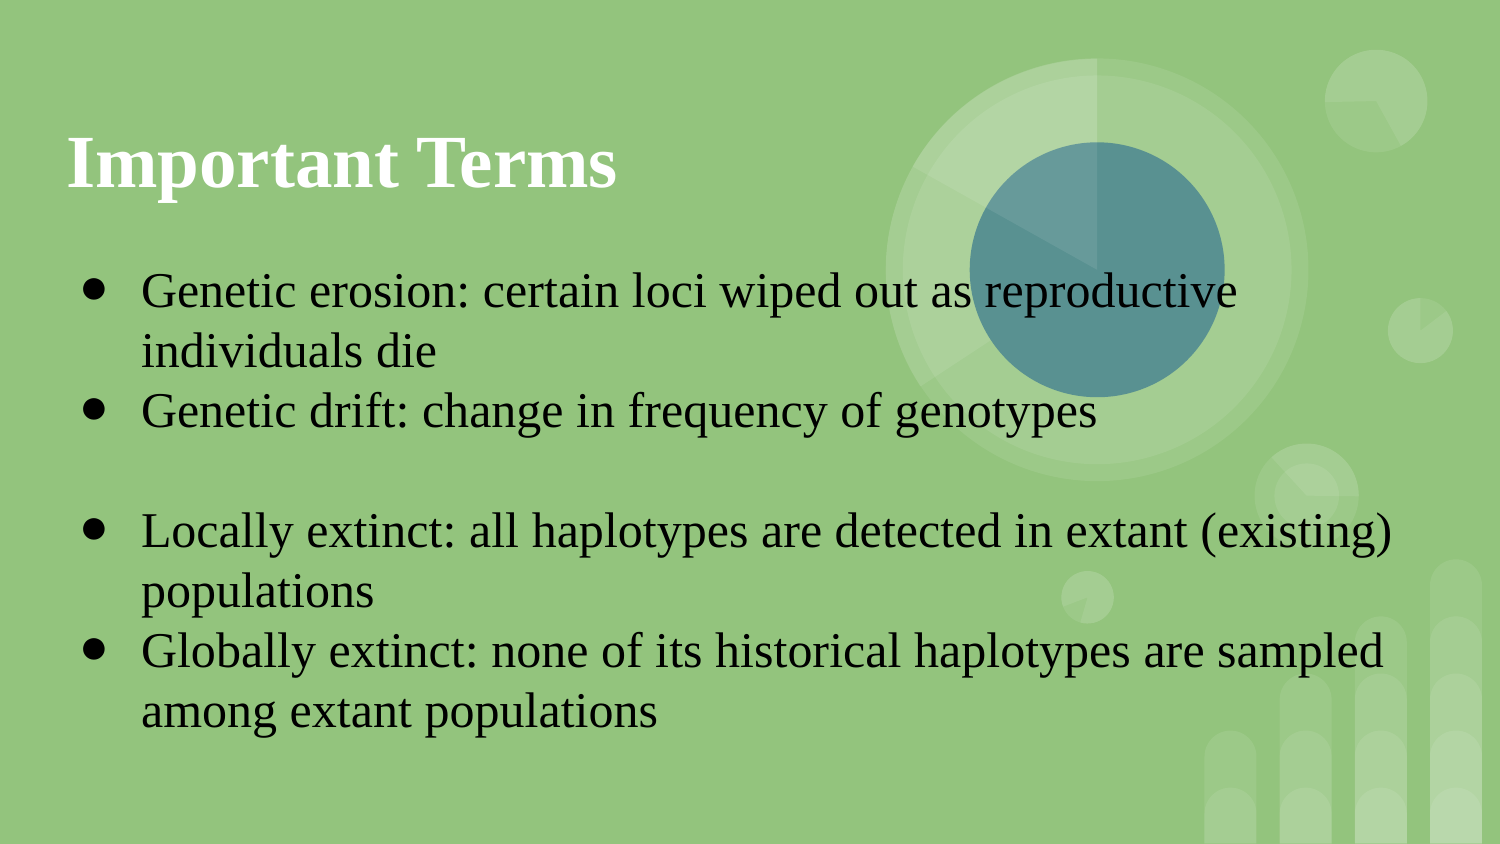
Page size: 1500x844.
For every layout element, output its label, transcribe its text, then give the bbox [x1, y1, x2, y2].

title Important Terms [51, 92, 1449, 223]
subtitle Genetic erosion: certain loci wiped out as reproductive individuals die Genetic drift: change in frequency of genotypes Locally extinct: all haplotypes are detected in extant (existing) populations Globally extinct: none of its historical haplotypes are sampled among extant populations [51, 242, 1449, 373]
